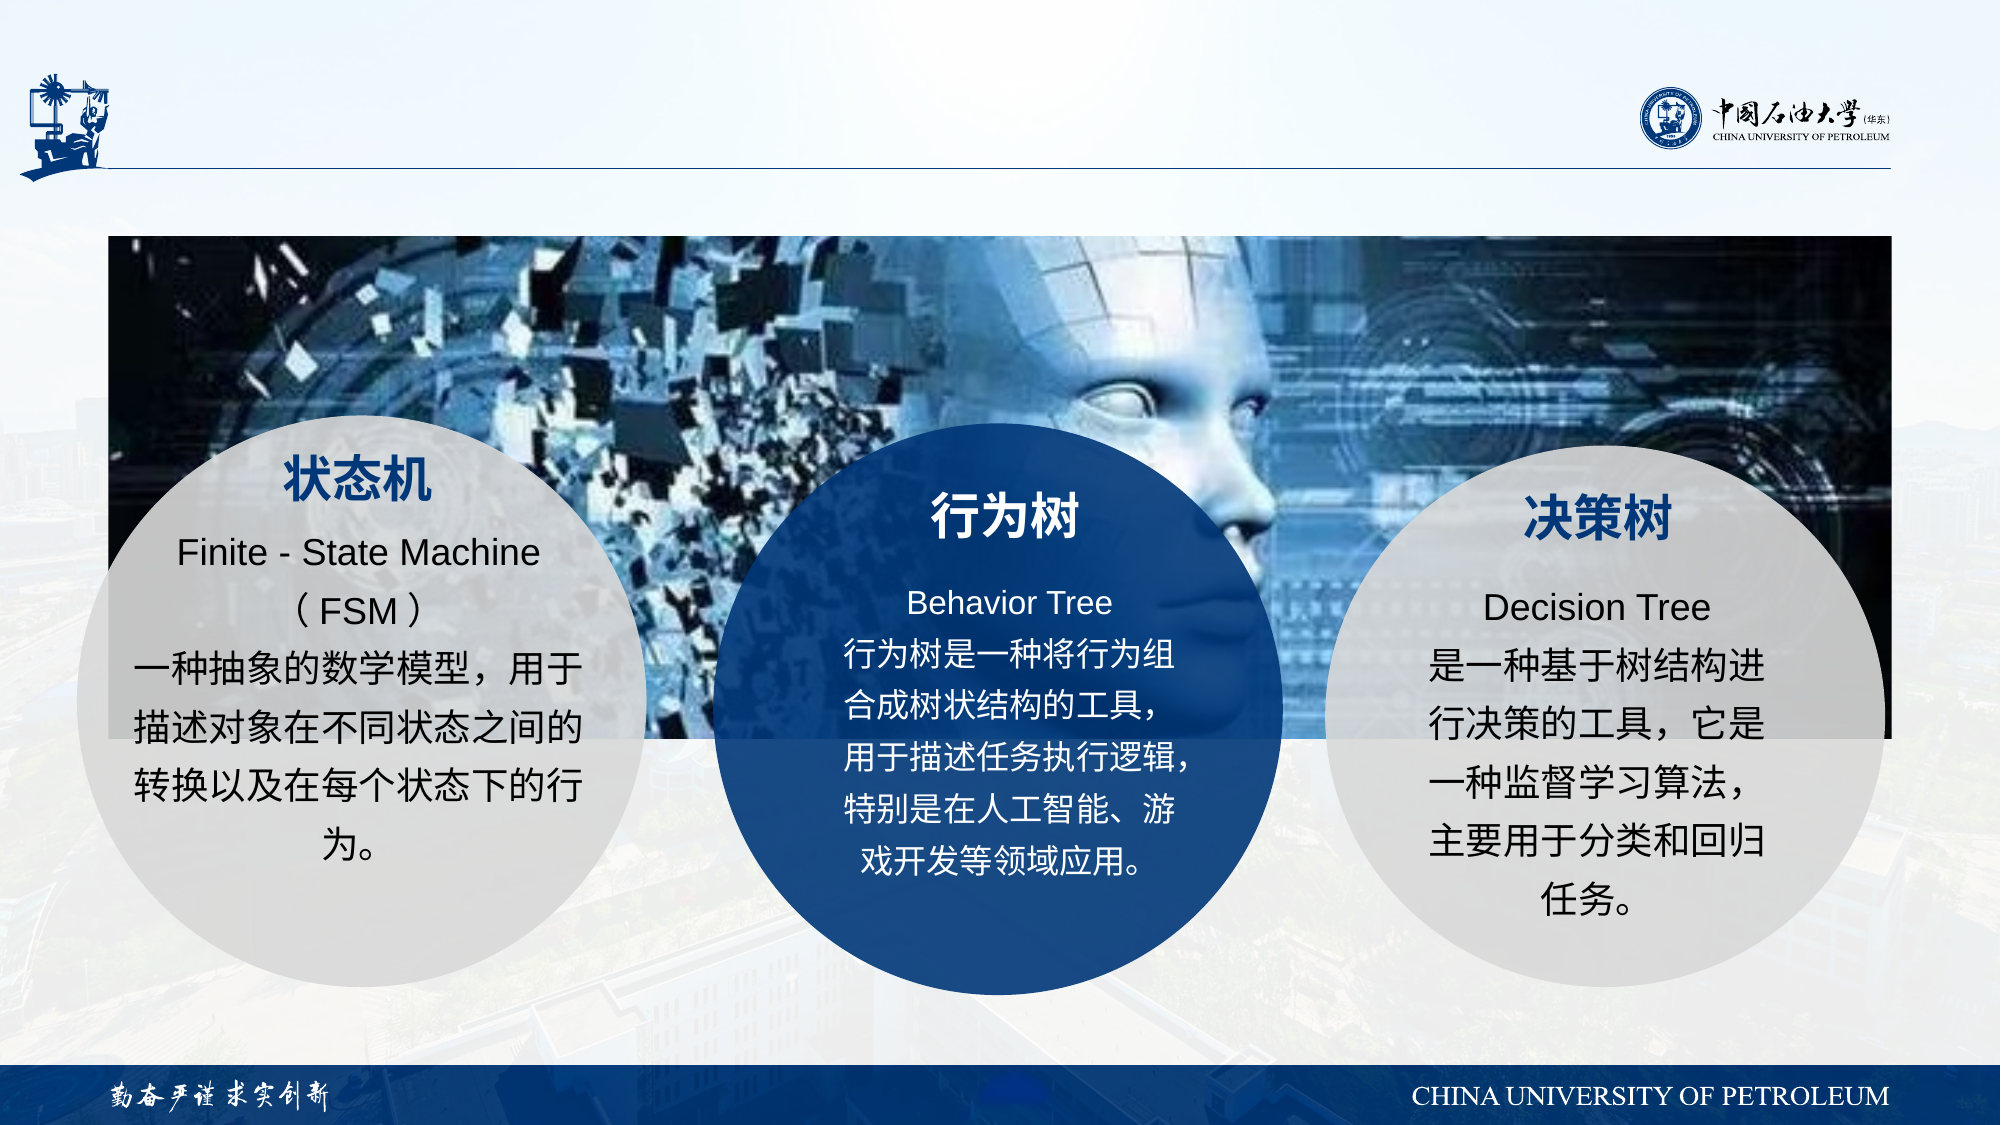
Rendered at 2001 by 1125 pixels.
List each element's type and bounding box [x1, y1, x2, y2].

text_box [713, 423, 1283, 996]
text_box [1325, 445, 1886, 988]
text_box [76, 415, 647, 988]
picture [108, 236, 1892, 739]
